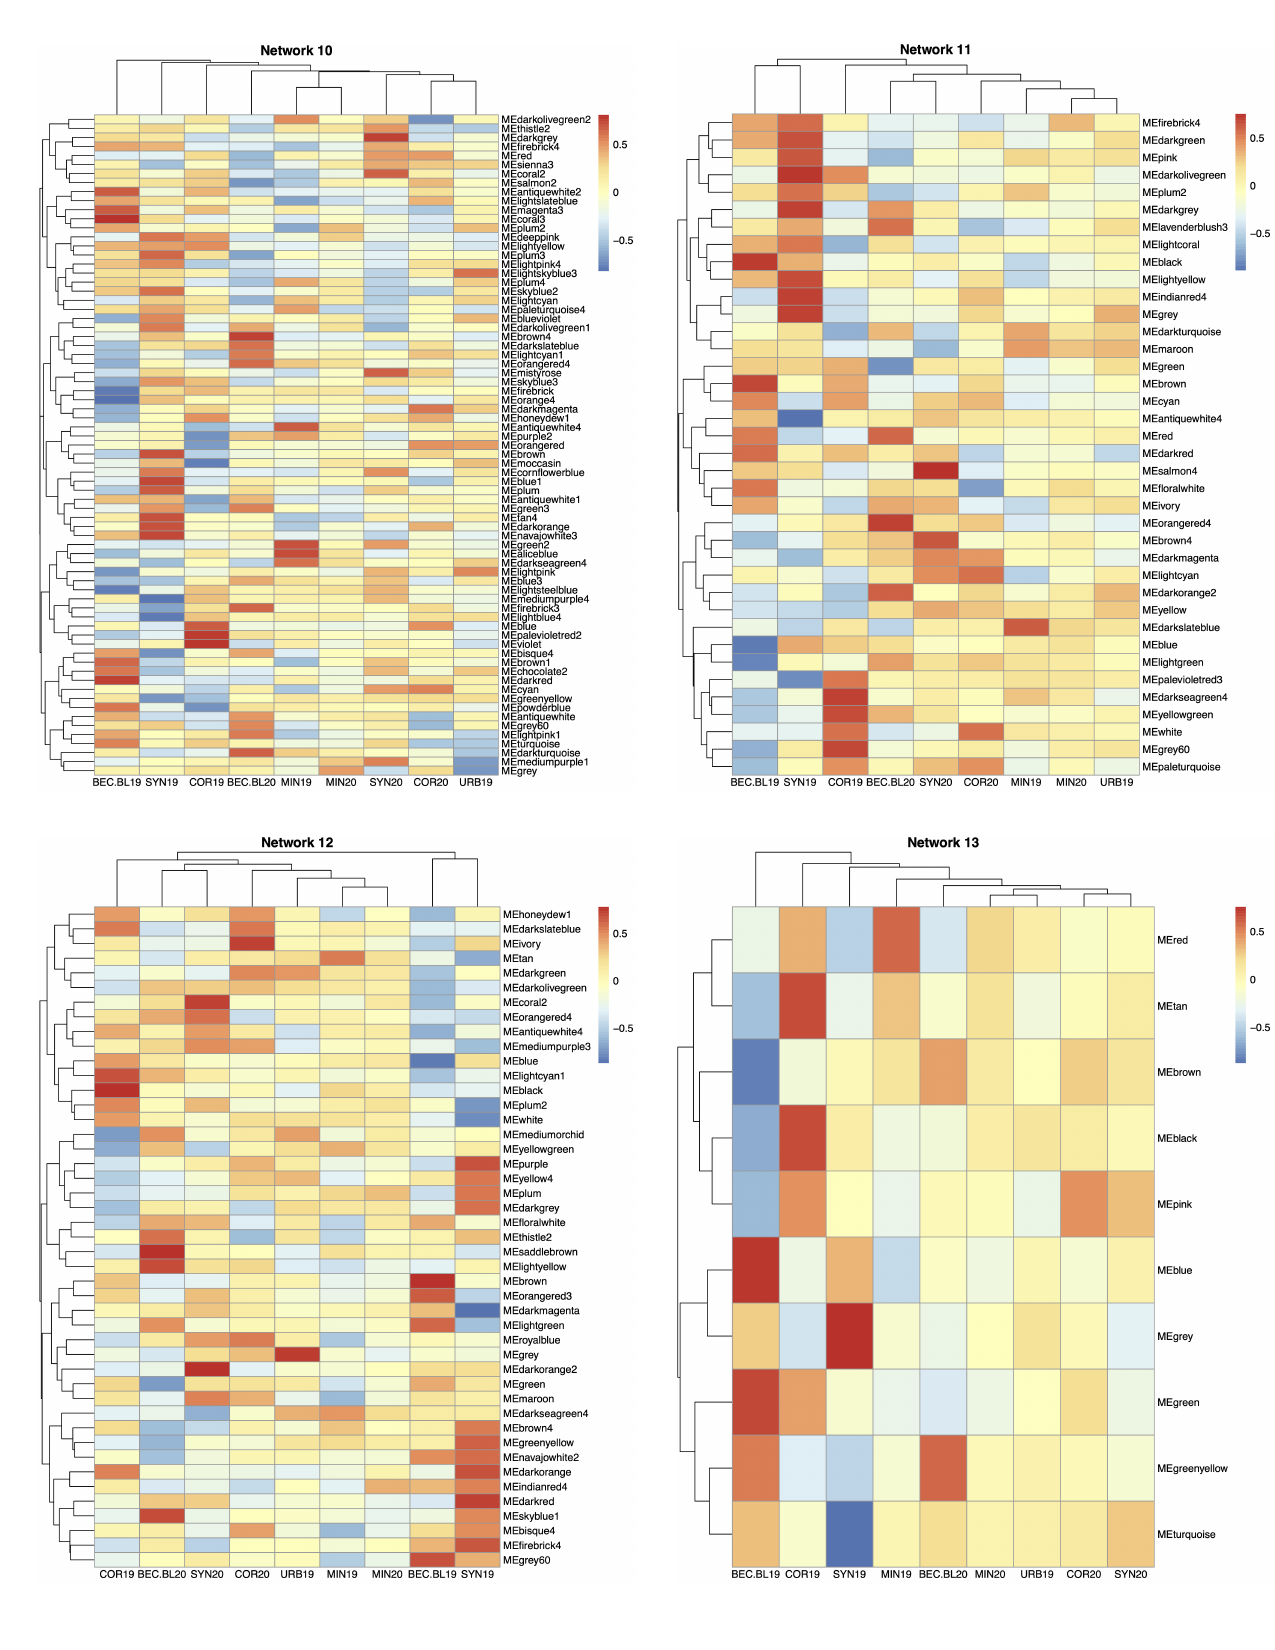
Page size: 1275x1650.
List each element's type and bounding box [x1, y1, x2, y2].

picture [37, 834, 638, 1586]
picture [674, 42, 1275, 793]
picture [674, 834, 1275, 1586]
picture [37, 42, 638, 793]
